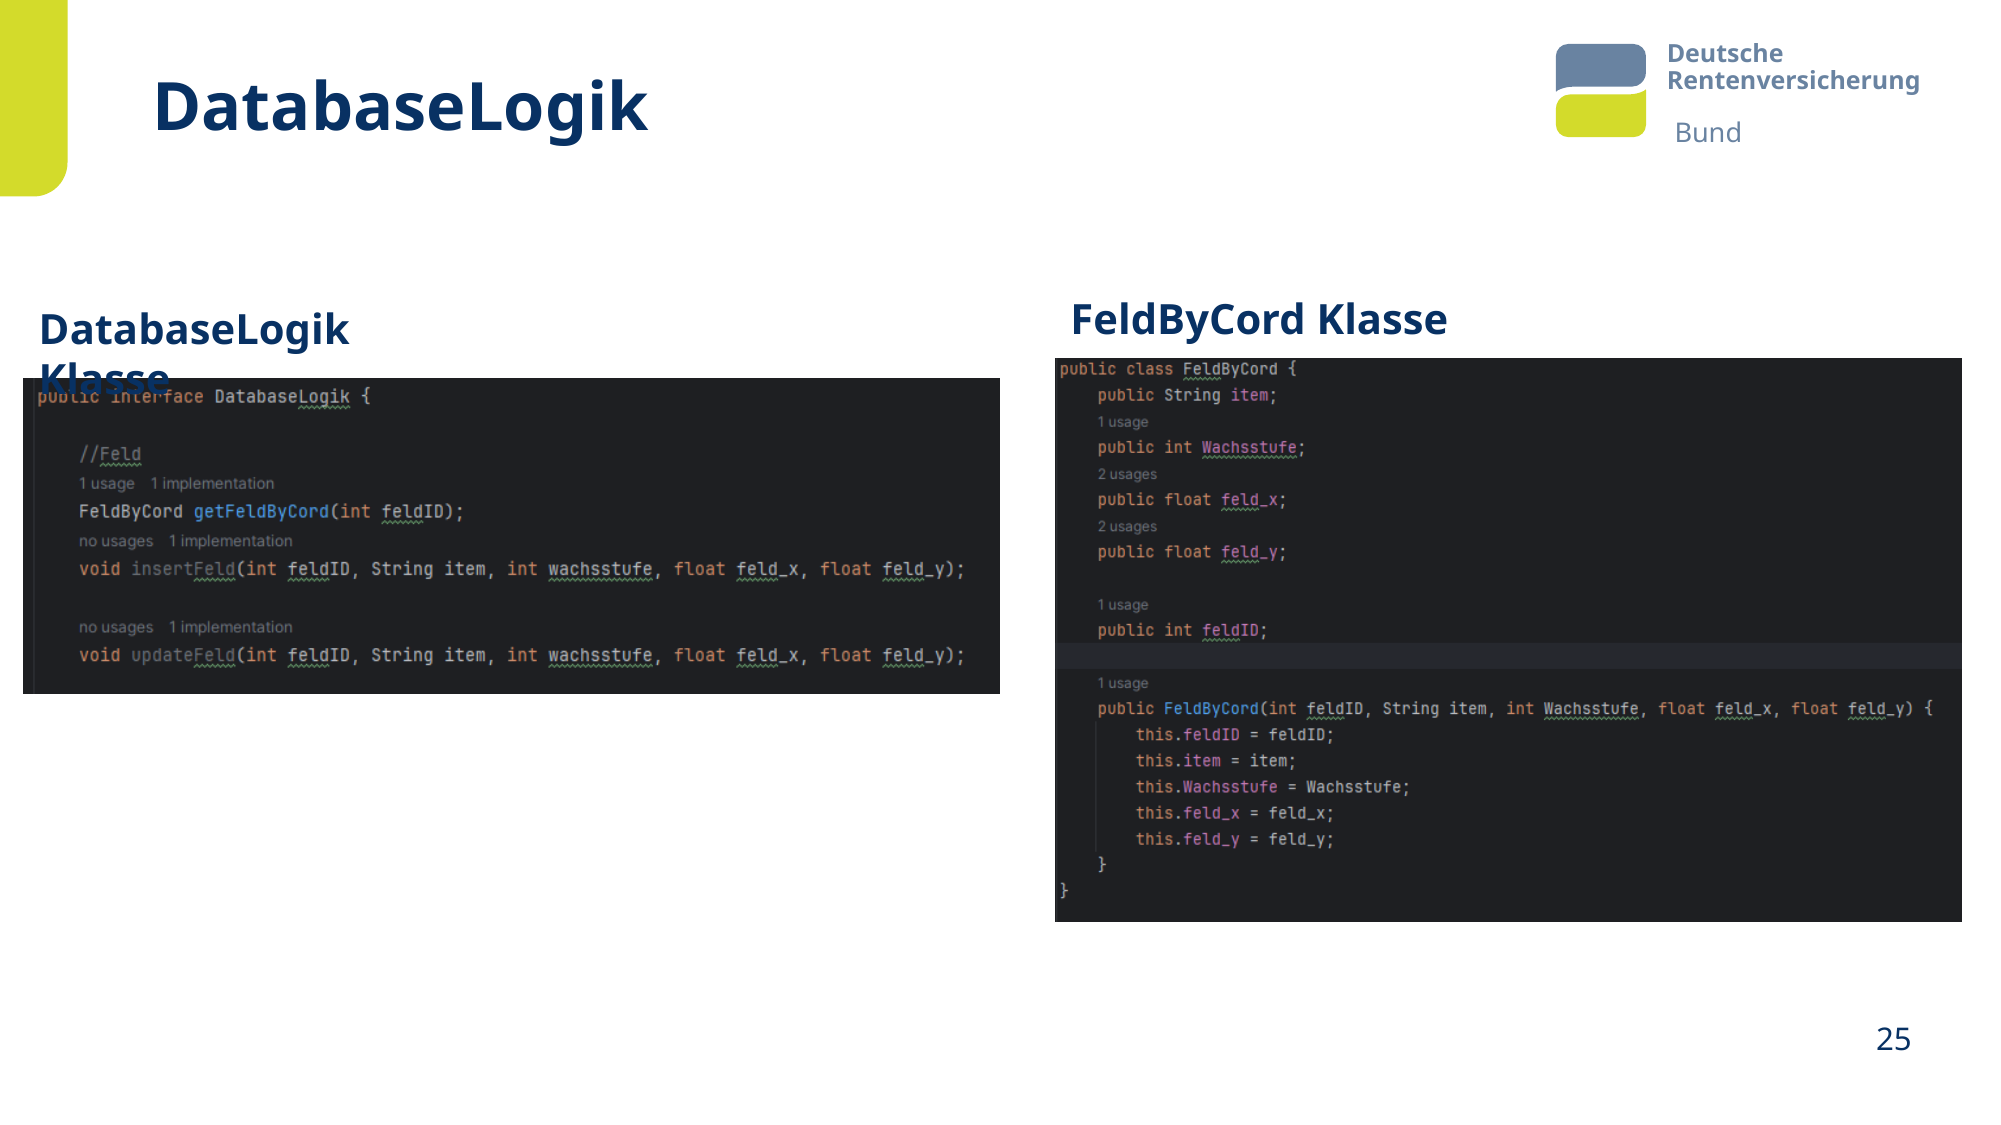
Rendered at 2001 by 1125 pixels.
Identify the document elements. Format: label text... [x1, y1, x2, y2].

picture [23, 378, 1001, 694]
text_box FeldByCord Klasse [1055, 285, 1473, 350]
picture [1055, 358, 1962, 922]
text_box DatabaseLogik Klasse [23, 295, 441, 378]
title DatabaseLogik [137, 56, 1428, 233]
slide_number 25 [1427, 994, 1928, 1070]
